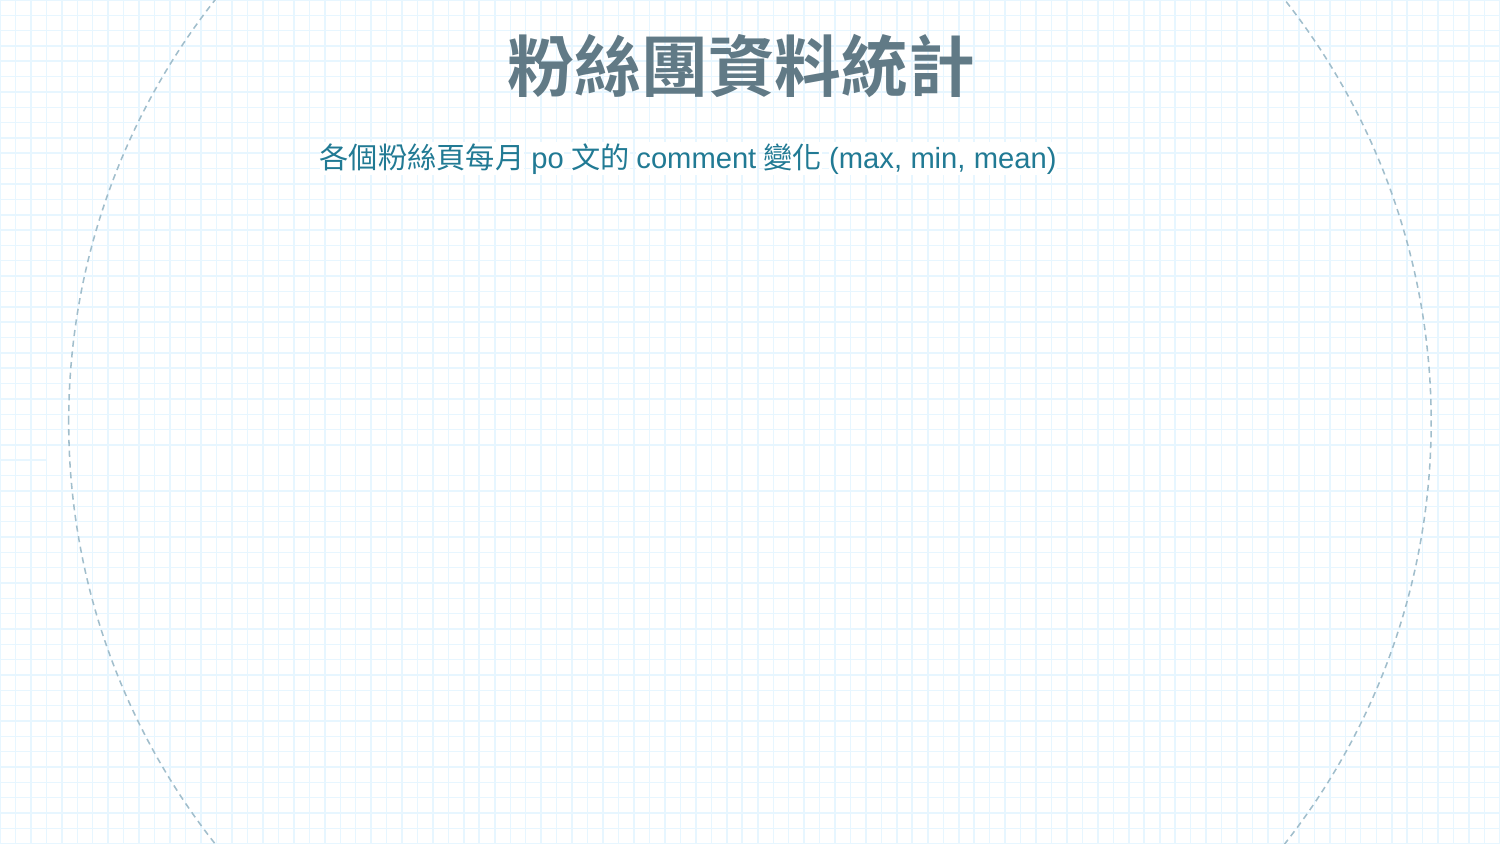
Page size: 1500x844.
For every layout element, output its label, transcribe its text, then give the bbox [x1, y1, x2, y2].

text_box 各個粉絲頁每月po文的comment變化(max, min, mean) [282, 132, 1176, 182]
text_box 粉絲團資料統計 [308, 14, 1175, 120]
